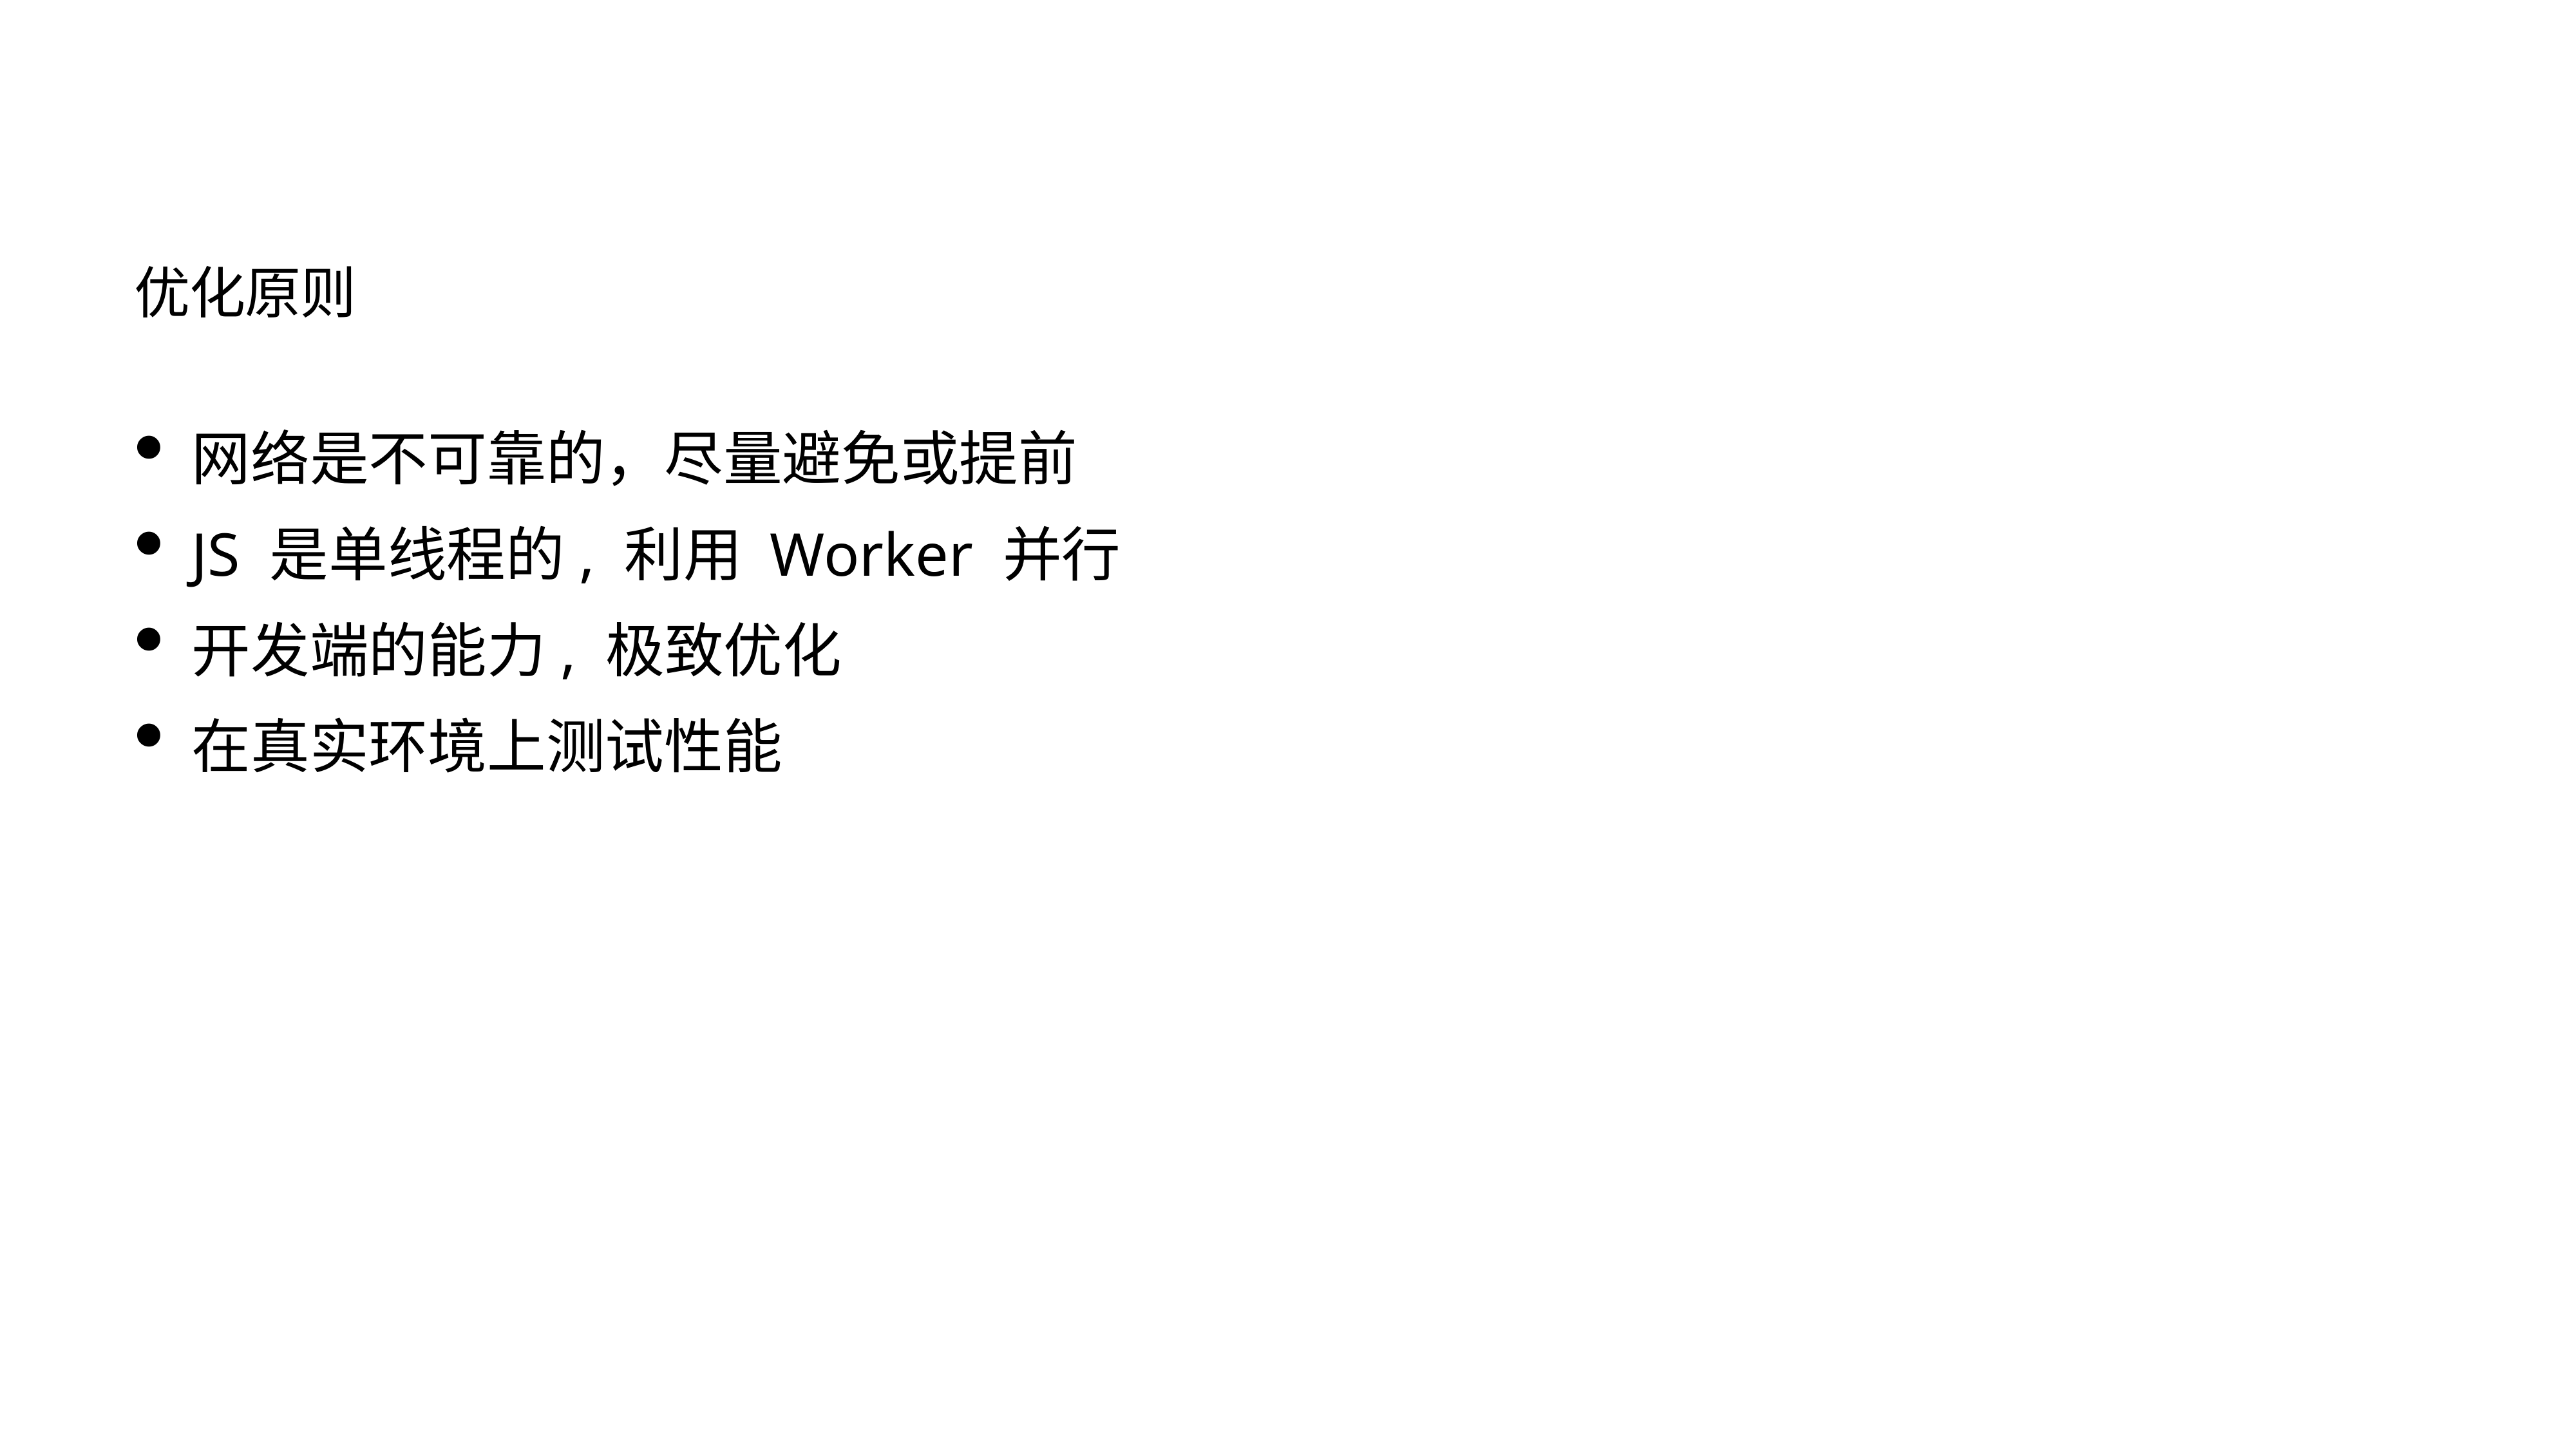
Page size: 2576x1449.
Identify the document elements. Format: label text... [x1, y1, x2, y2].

list 网络是不可靠的，尽量避免或提前 JS 是单线程的, 利用 Worker 并行 开发端的能力, 极致优化 在真实环境上测试性能 [128, 423, 2448, 1321]
list 优化原则 [128, 251, 2448, 341]
